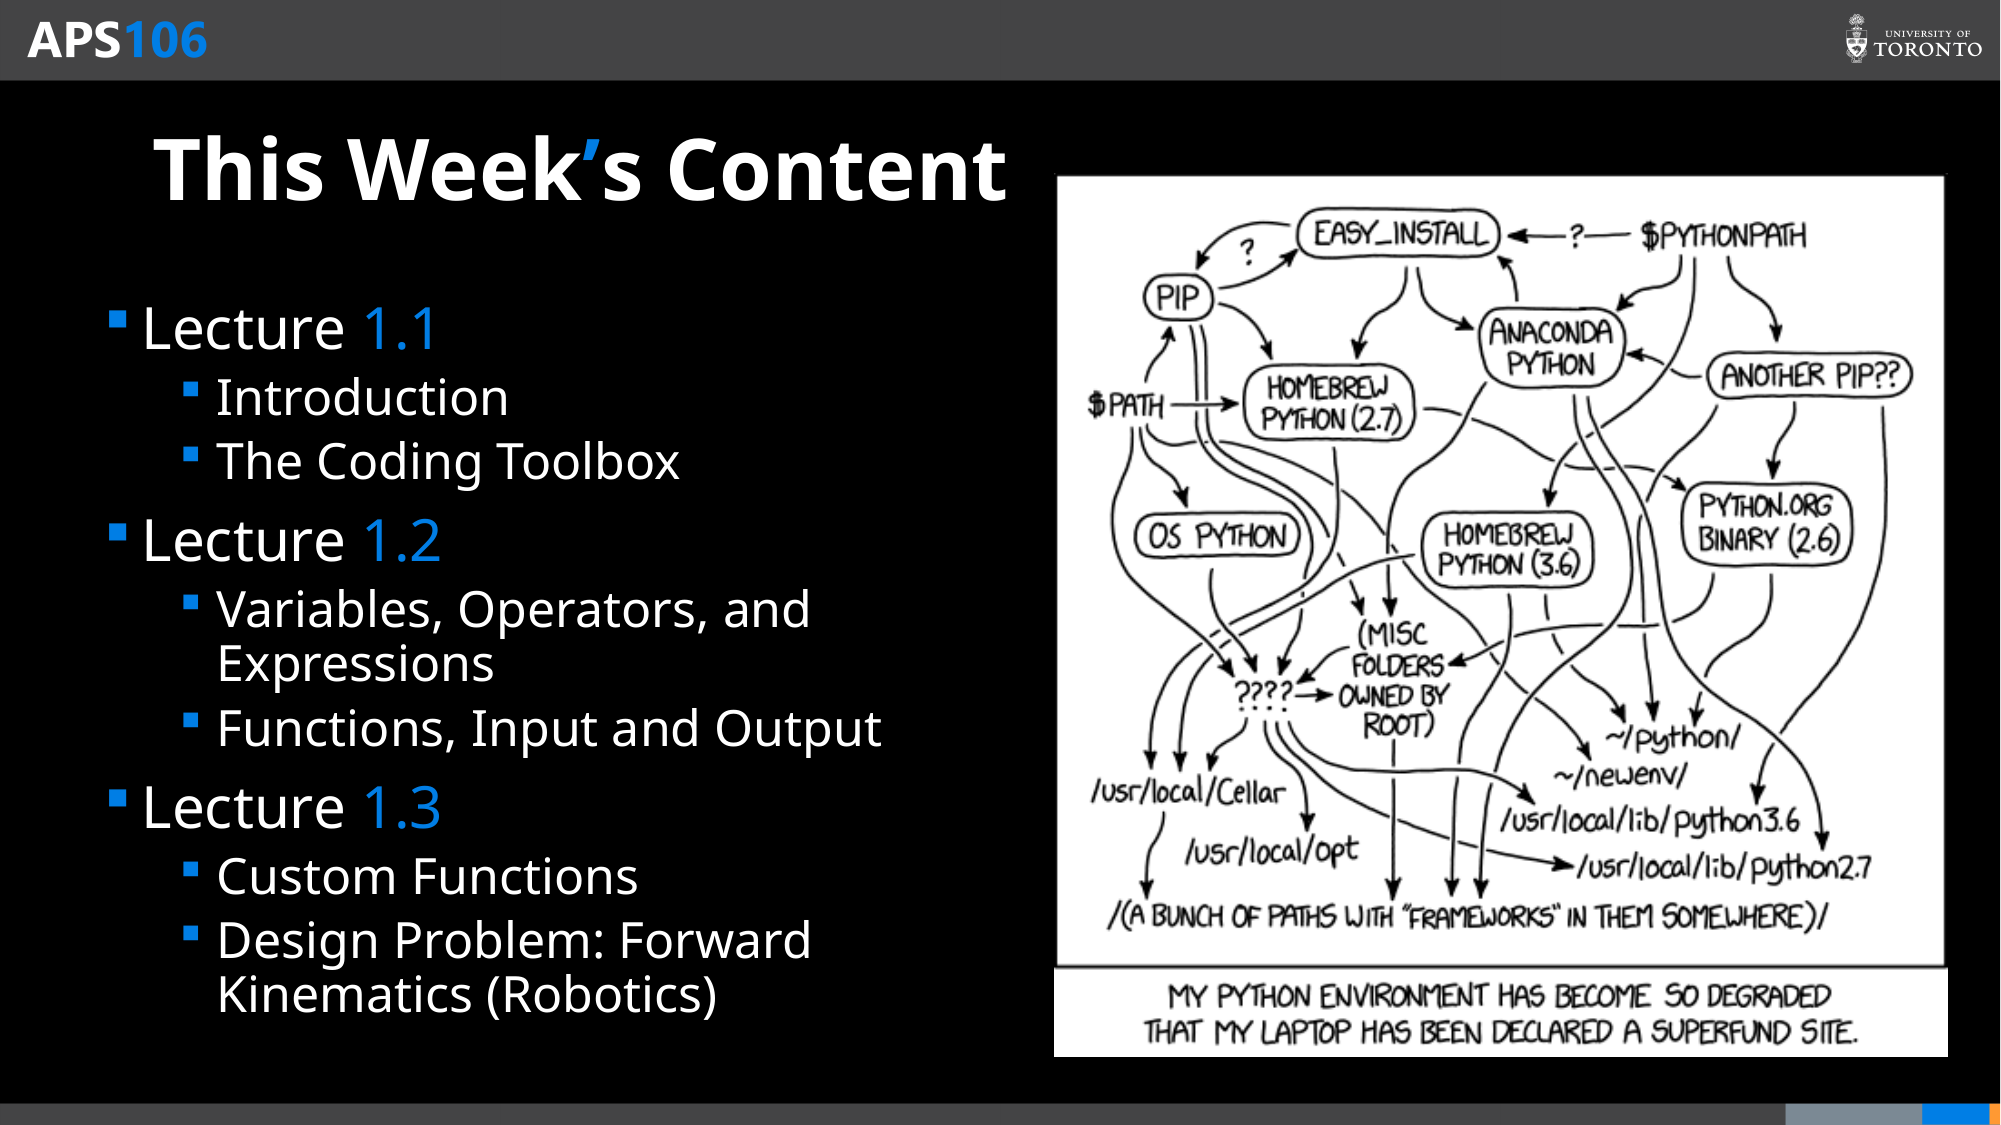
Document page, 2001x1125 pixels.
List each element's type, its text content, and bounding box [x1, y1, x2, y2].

list Lecture 1.1 Introduction The Coding Toolbox Lecture 1.2 Variables, Operators, and Expressions Functions, Input and Output Lecture 1.3 Custom Functions Design Problem: Forward Kinematics (Robotics) [89, 291, 914, 1085]
picture [0, 0, 2001, 1125]
title This Week’s Content [137, 119, 1863, 227]
